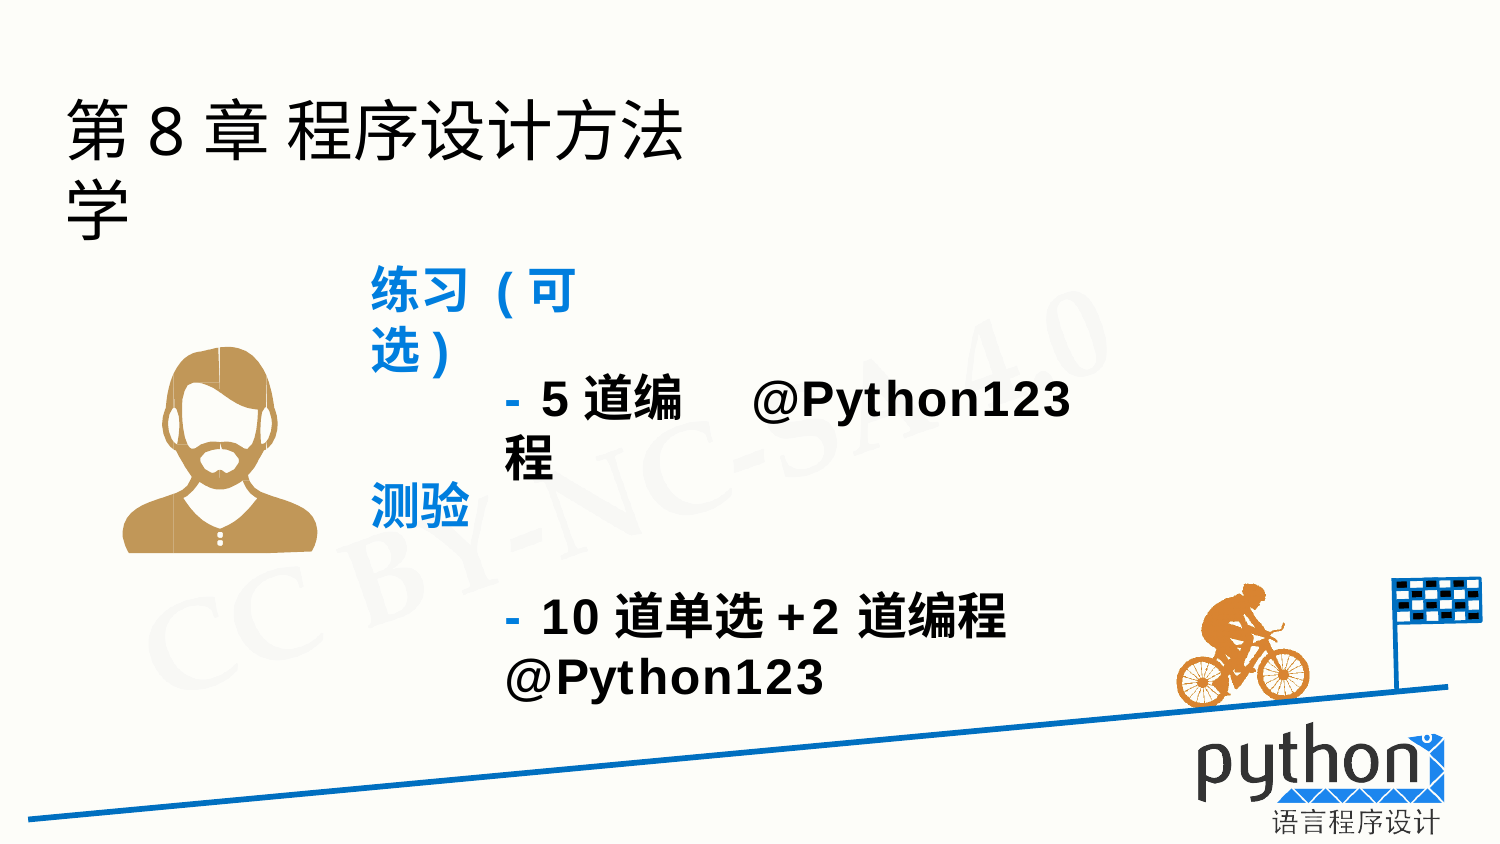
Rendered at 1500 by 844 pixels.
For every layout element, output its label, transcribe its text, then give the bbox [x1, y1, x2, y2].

text_box [627, 291, 1107, 474]
text_box [1466, 611, 1481, 621]
text_box [1397, 600, 1411, 611]
text_box [122, 346, 318, 554]
text_box [1439, 610, 1454, 620]
text_box [1453, 600, 1468, 611]
title 第8章 程序设计方法学 [62, 89, 726, 250]
text_box [148, 495, 368, 690]
text_box [1424, 600, 1439, 611]
text_box [1395, 579, 1409, 590]
text_box [1411, 611, 1426, 622]
text_box 测验 - 10道单选+2道编程 @Python123 [368, 474, 1327, 705]
text_box @Python123 [749, 366, 1078, 427]
text_box [1167, 705, 1242, 711]
text_box [1424, 578, 1439, 589]
text_box 练习 (可选) [368, 258, 627, 379]
text_box [1451, 578, 1466, 589]
text_box - 5道编程 [502, 366, 724, 474]
text_box [1393, 578, 1482, 624]
text_box [1410, 589, 1424, 599]
text_box [1466, 589, 1480, 600]
text_box [1188, 710, 1451, 842]
text_box [1438, 588, 1453, 599]
text_box [1211, 705, 1312, 710]
